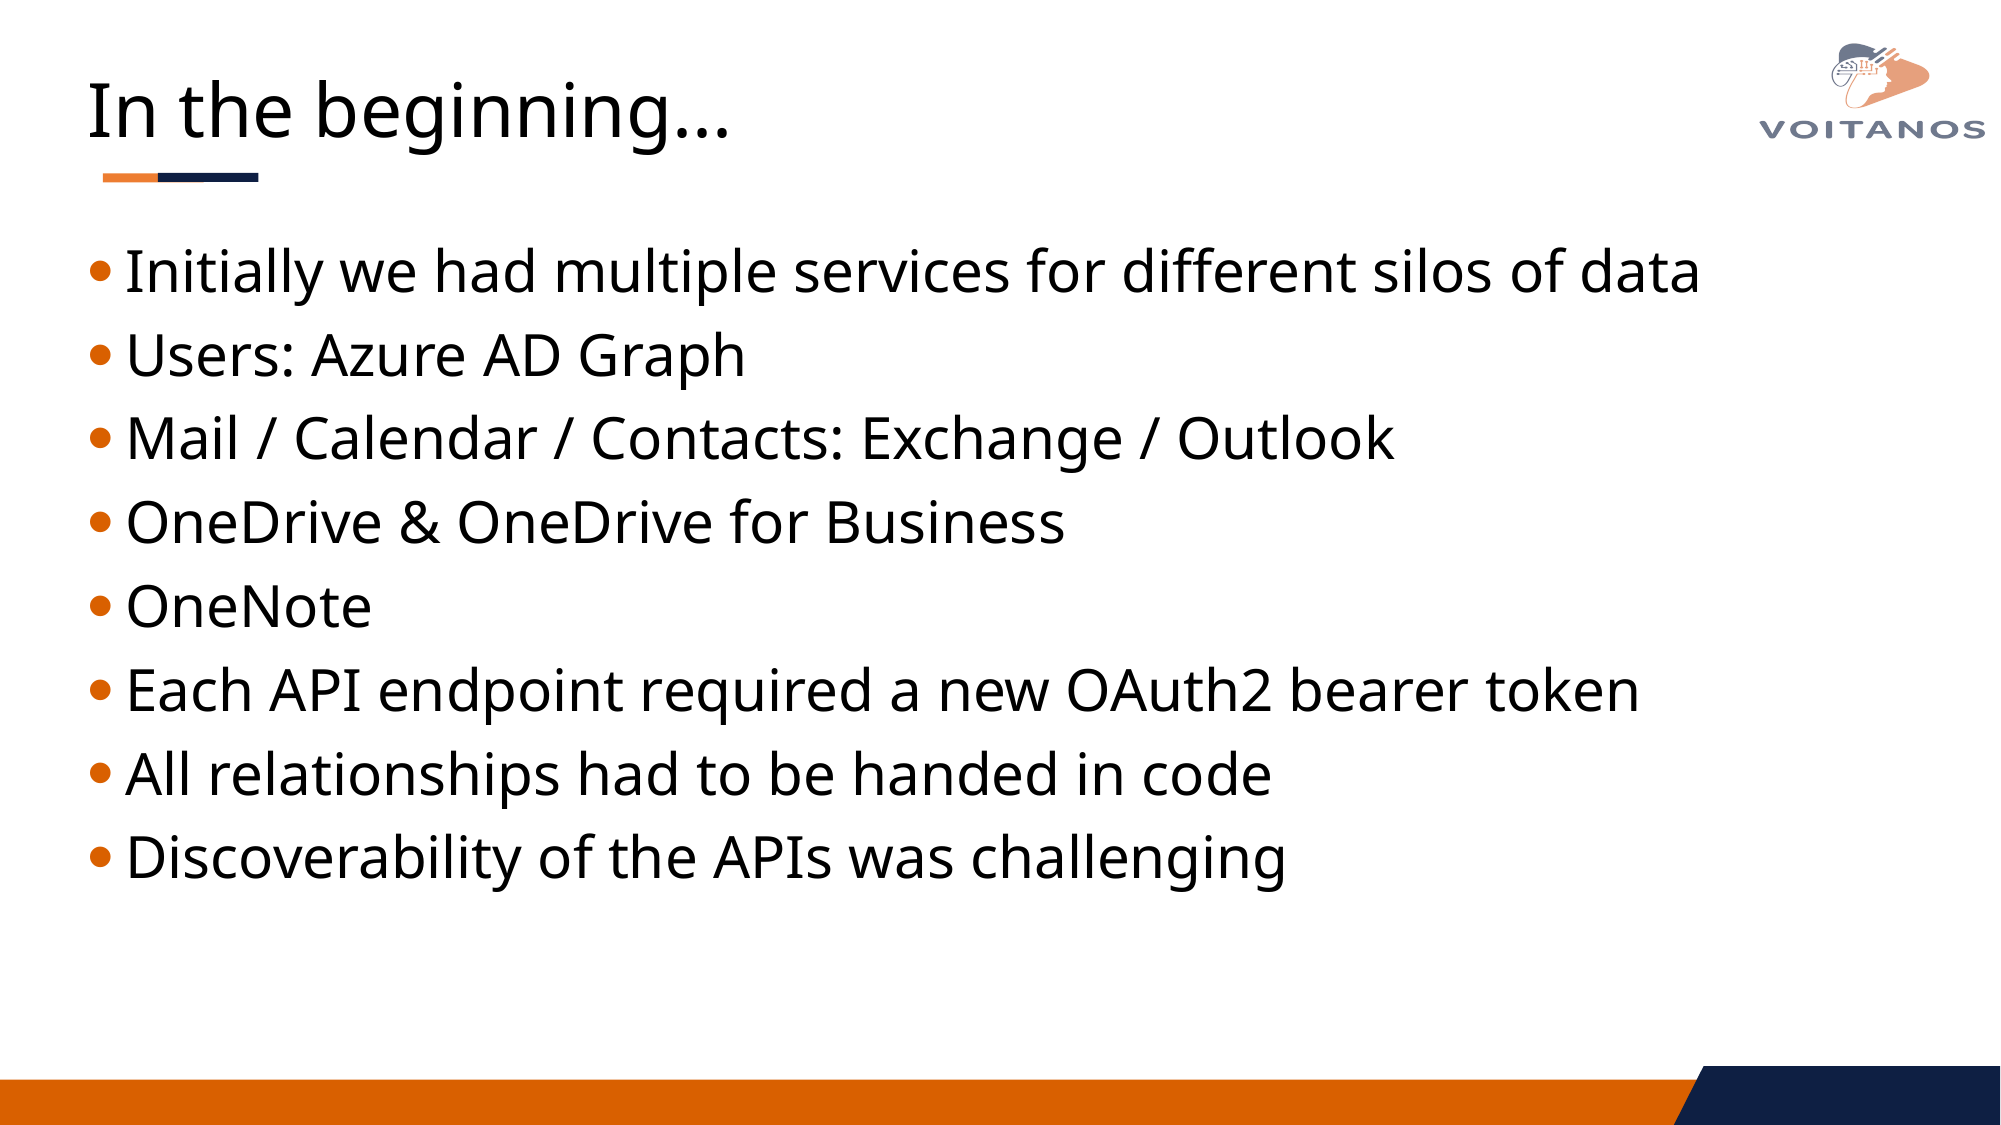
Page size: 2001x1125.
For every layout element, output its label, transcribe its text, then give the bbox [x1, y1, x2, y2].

title In the beginning... [72, 31, 1957, 196]
list Initially we had multiple services for different silos of data Users: Azure AD Graph Mail / Calendar / Contacts: Exchange / Outlook OneDrive & OneDrive for Business OneNote Each API endpoint required a new OAuth2 bearer token All relationships had to be handed in code Discoverability of the APIs was challenging [72, 234, 1957, 1044]
